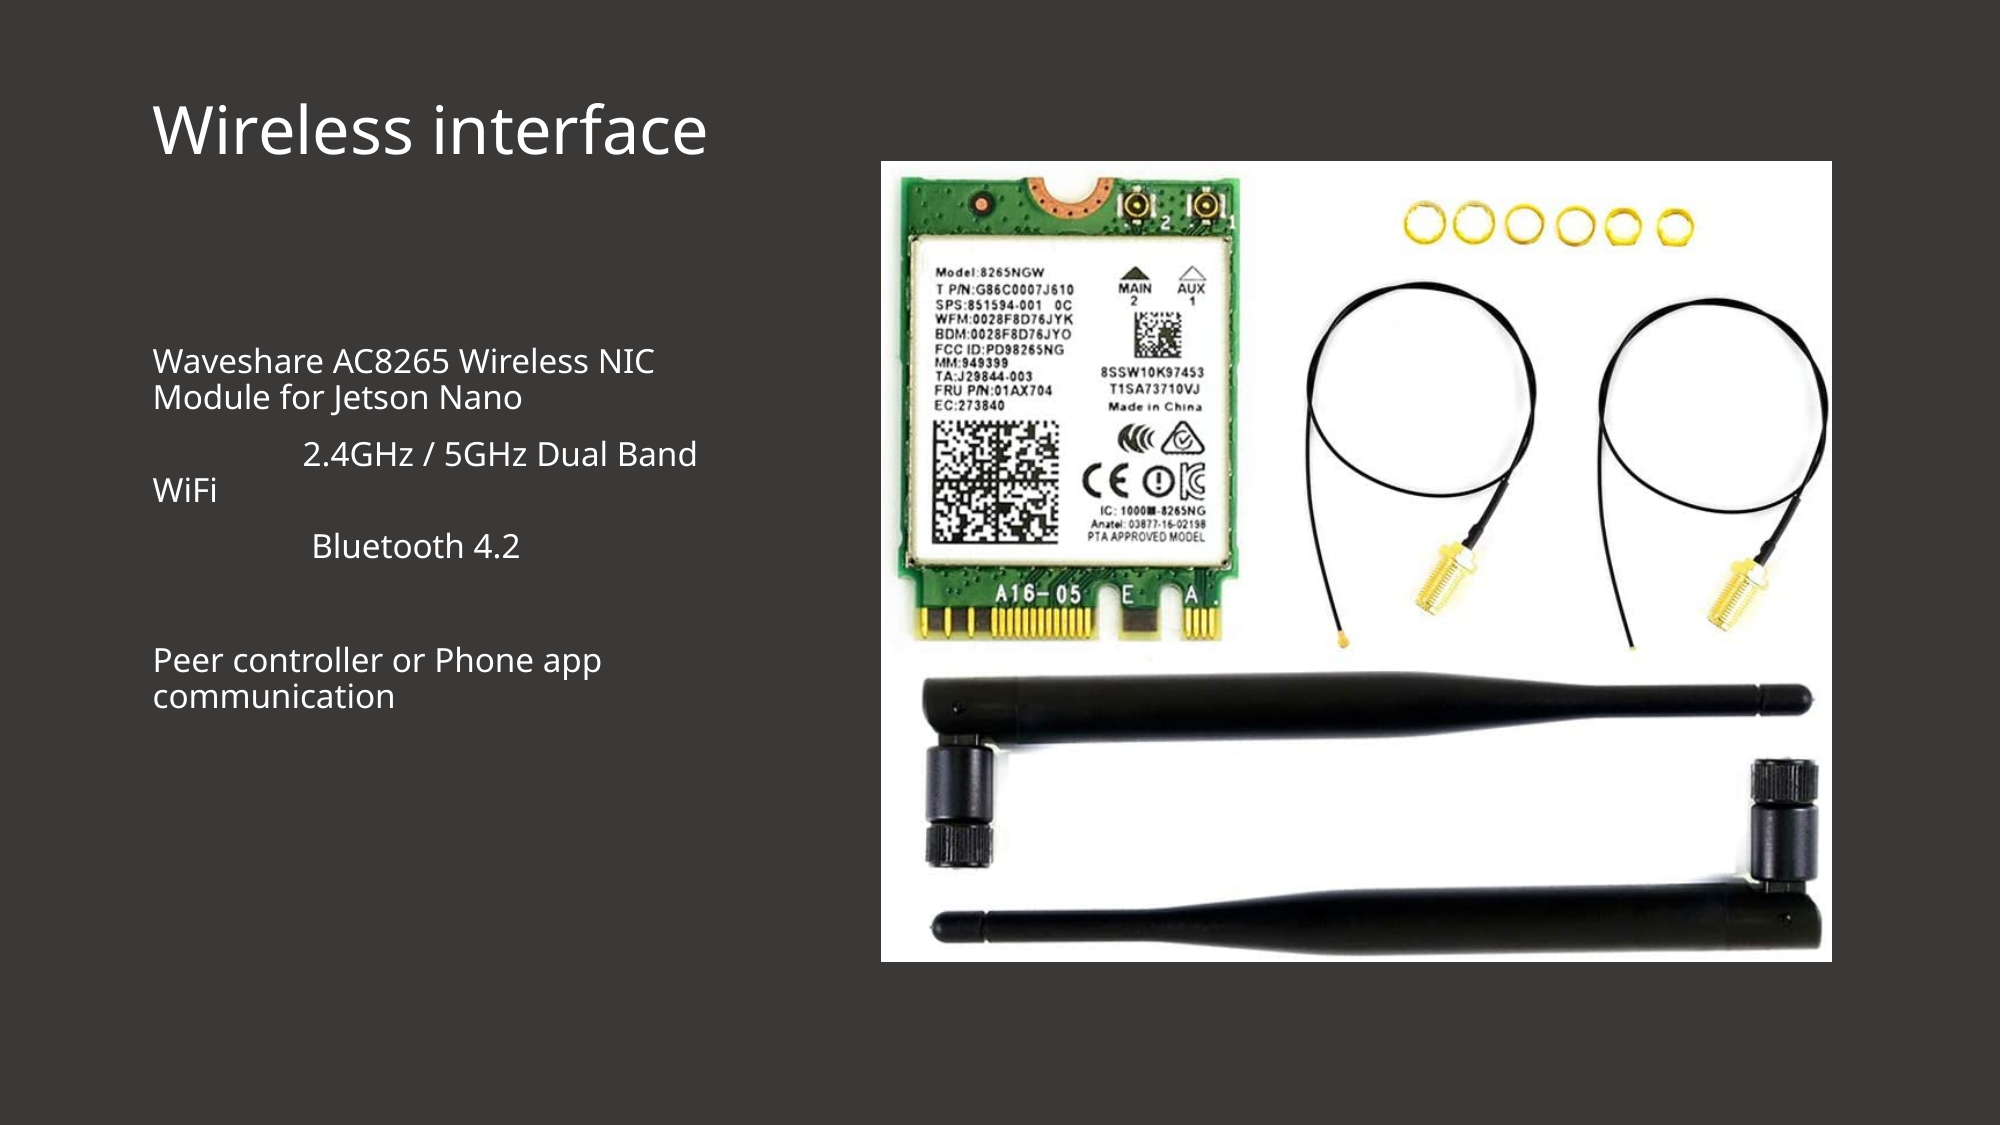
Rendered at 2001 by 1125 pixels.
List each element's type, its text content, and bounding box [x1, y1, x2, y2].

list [881, 161, 1832, 962]
list Waveshare AC8265 Wireless NIC Module for Jetson Nano 2.4GHz / 5GHz Dual Band WiFi Bluetooth 4.2 Peer controller or Phone app communication [137, 337, 783, 963]
title Wireless interface [137, 75, 783, 177]
